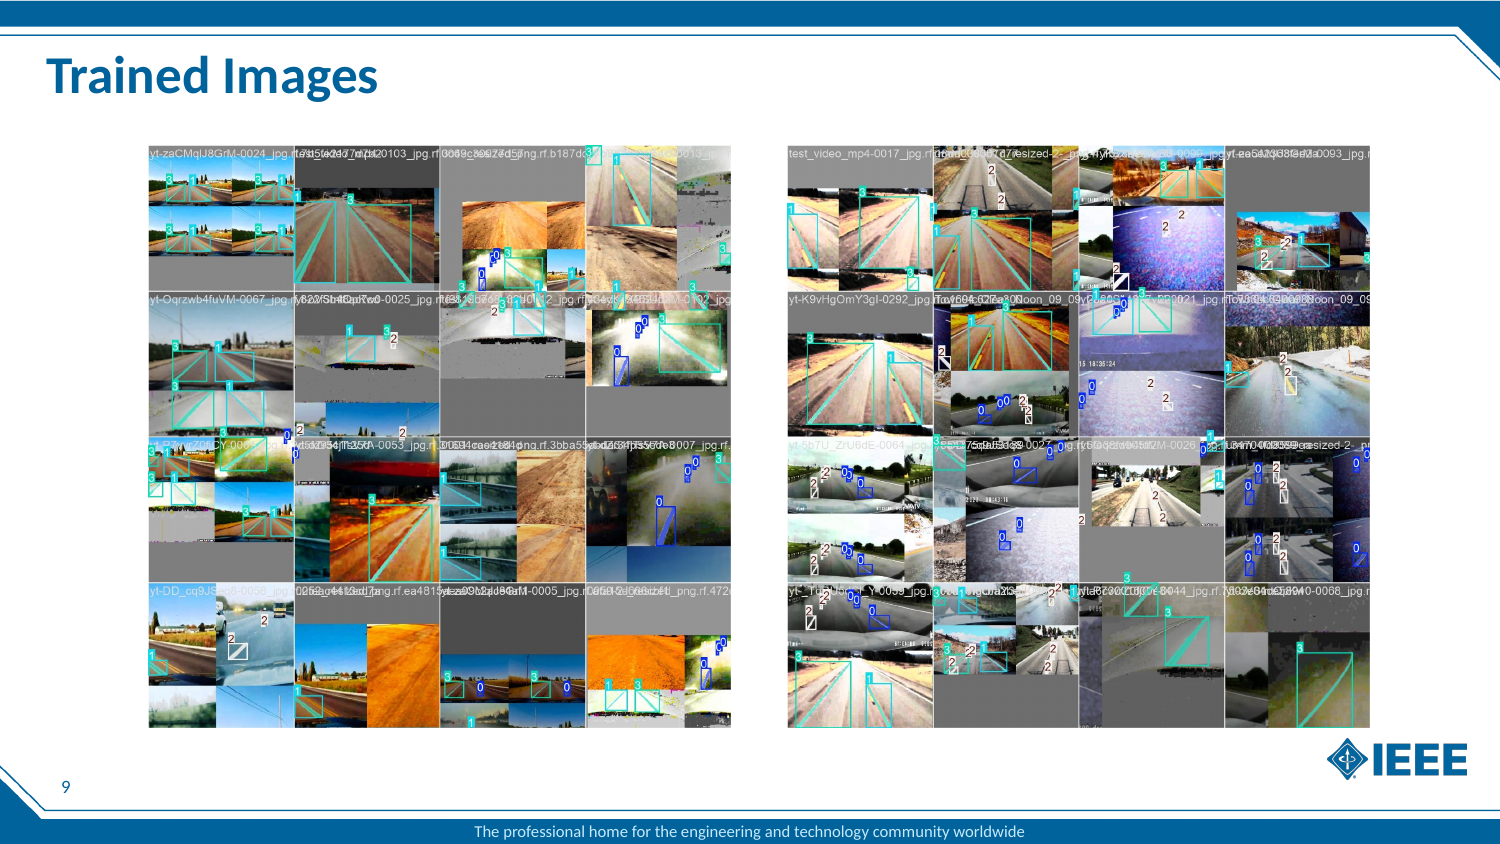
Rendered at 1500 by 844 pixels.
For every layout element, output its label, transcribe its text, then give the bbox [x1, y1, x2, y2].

slide_number 9 [46, 763, 127, 809]
picture [0, 1, 1499, 88]
picture [0, 738, 1500, 844]
picture [148, 145, 731, 728]
title Trained Images [46, 40, 1467, 111]
picture [787, 145, 1370, 728]
